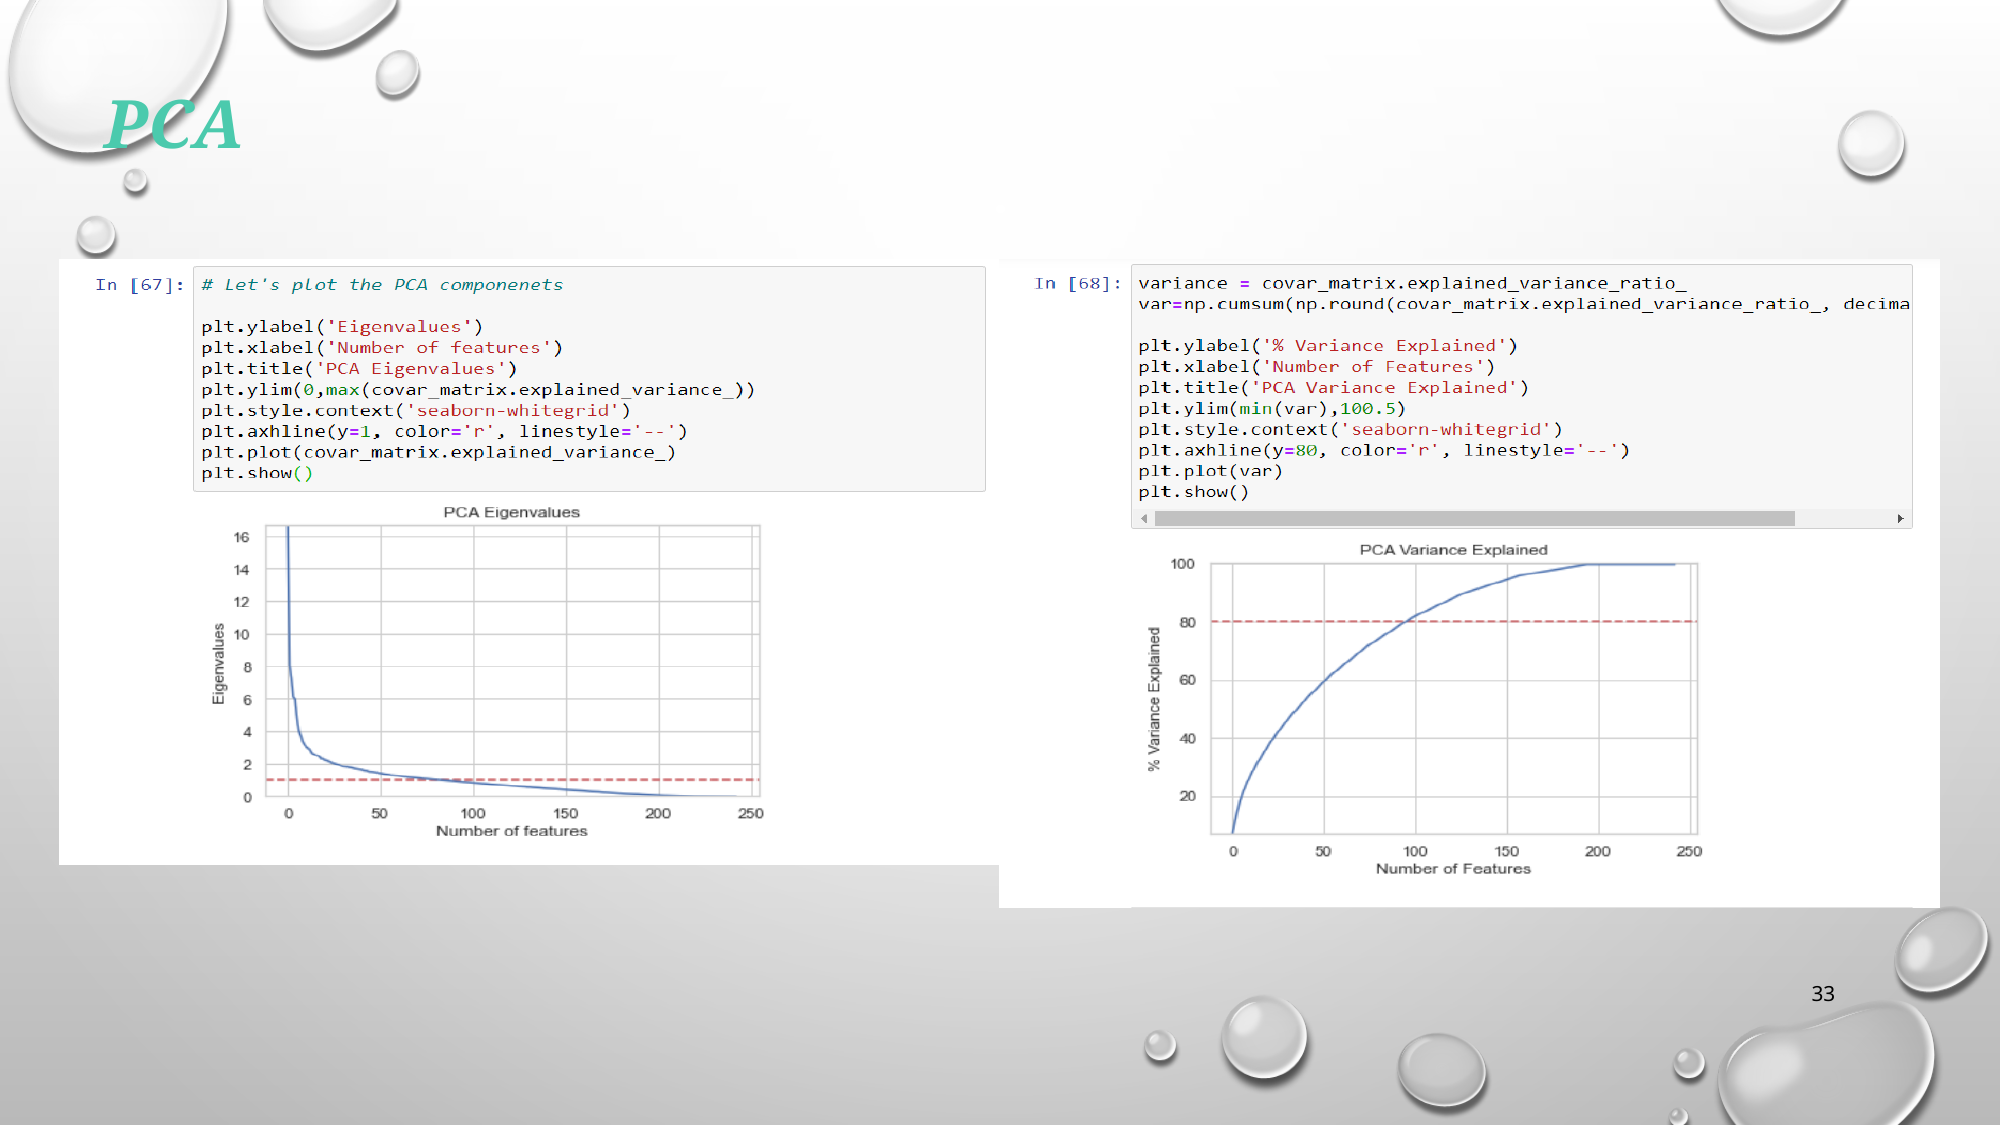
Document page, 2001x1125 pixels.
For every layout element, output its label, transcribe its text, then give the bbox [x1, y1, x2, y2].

text_box PCA [89, 74, 1673, 170]
slide_number 33 [1724, 965, 1851, 1025]
picture [0, 0, 2000, 1125]
